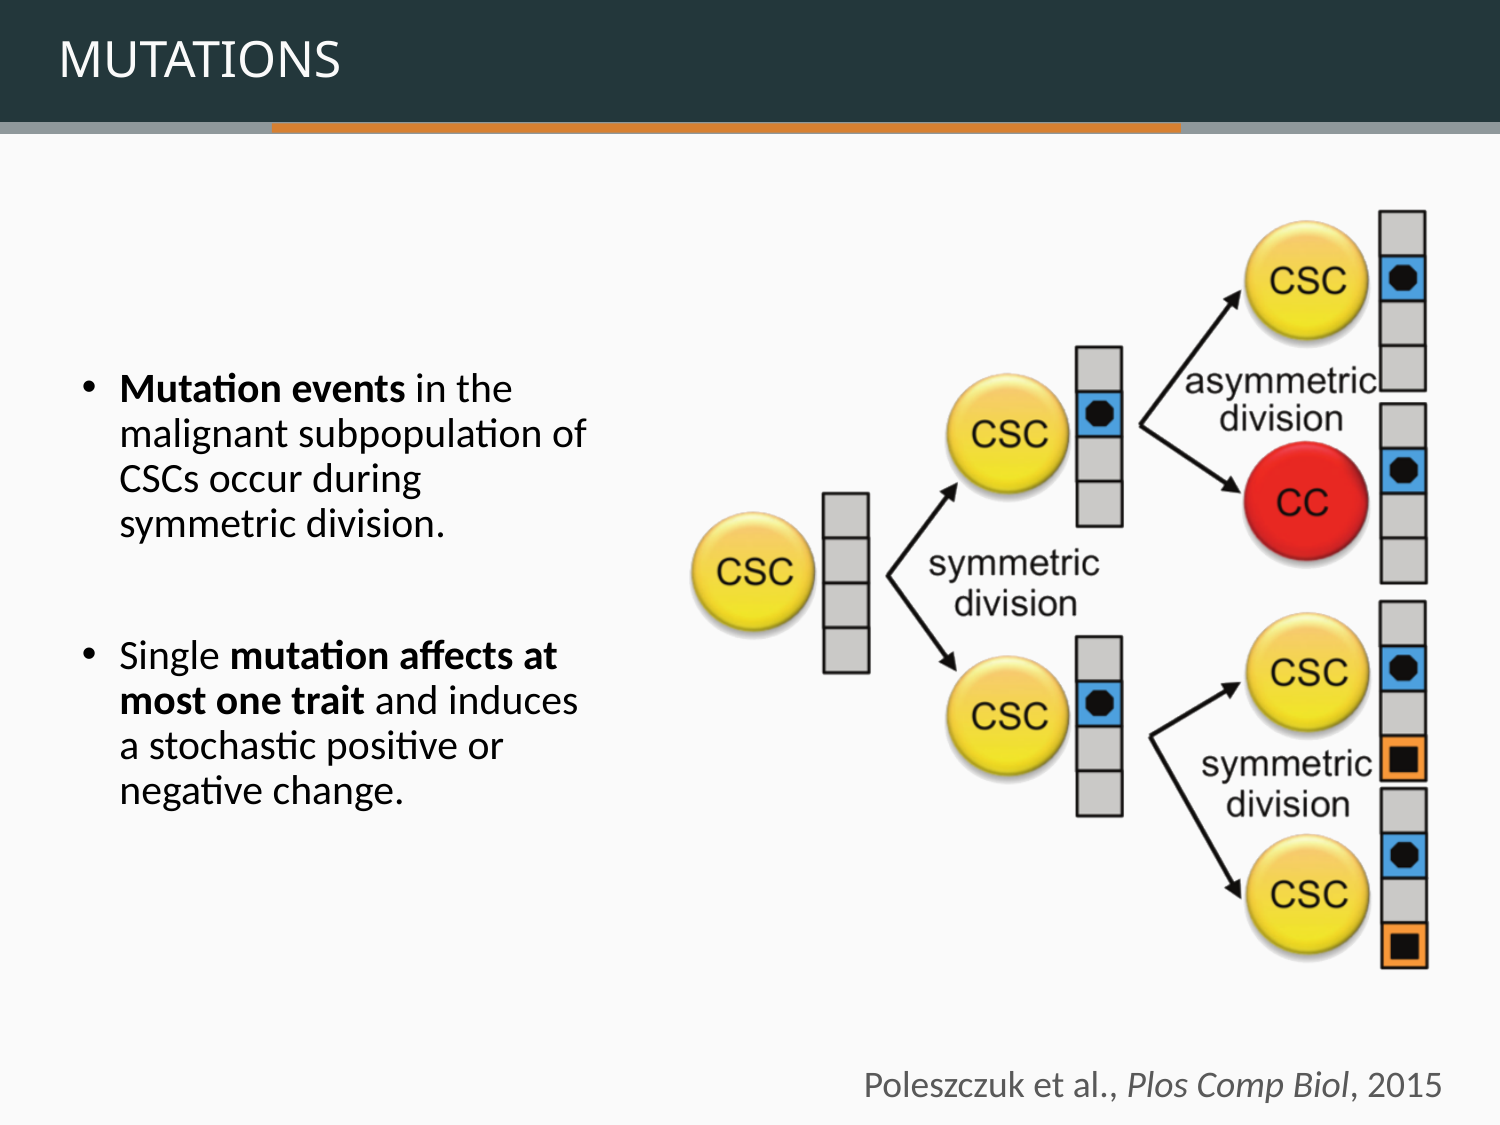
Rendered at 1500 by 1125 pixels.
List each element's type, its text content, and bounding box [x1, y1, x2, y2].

list Mutation events in the malignant subpopulation of CSCs occur during symmetric division. Single mutation affects at most one trait and induces a stochastic positive or negative change. [66, 358, 617, 862]
title Mutations [42, 0, 1447, 124]
picture [656, 143, 1447, 999]
text_box Poleszczuk et al., Plos Comp Biol, 2015 [849, 1052, 1459, 1113]
